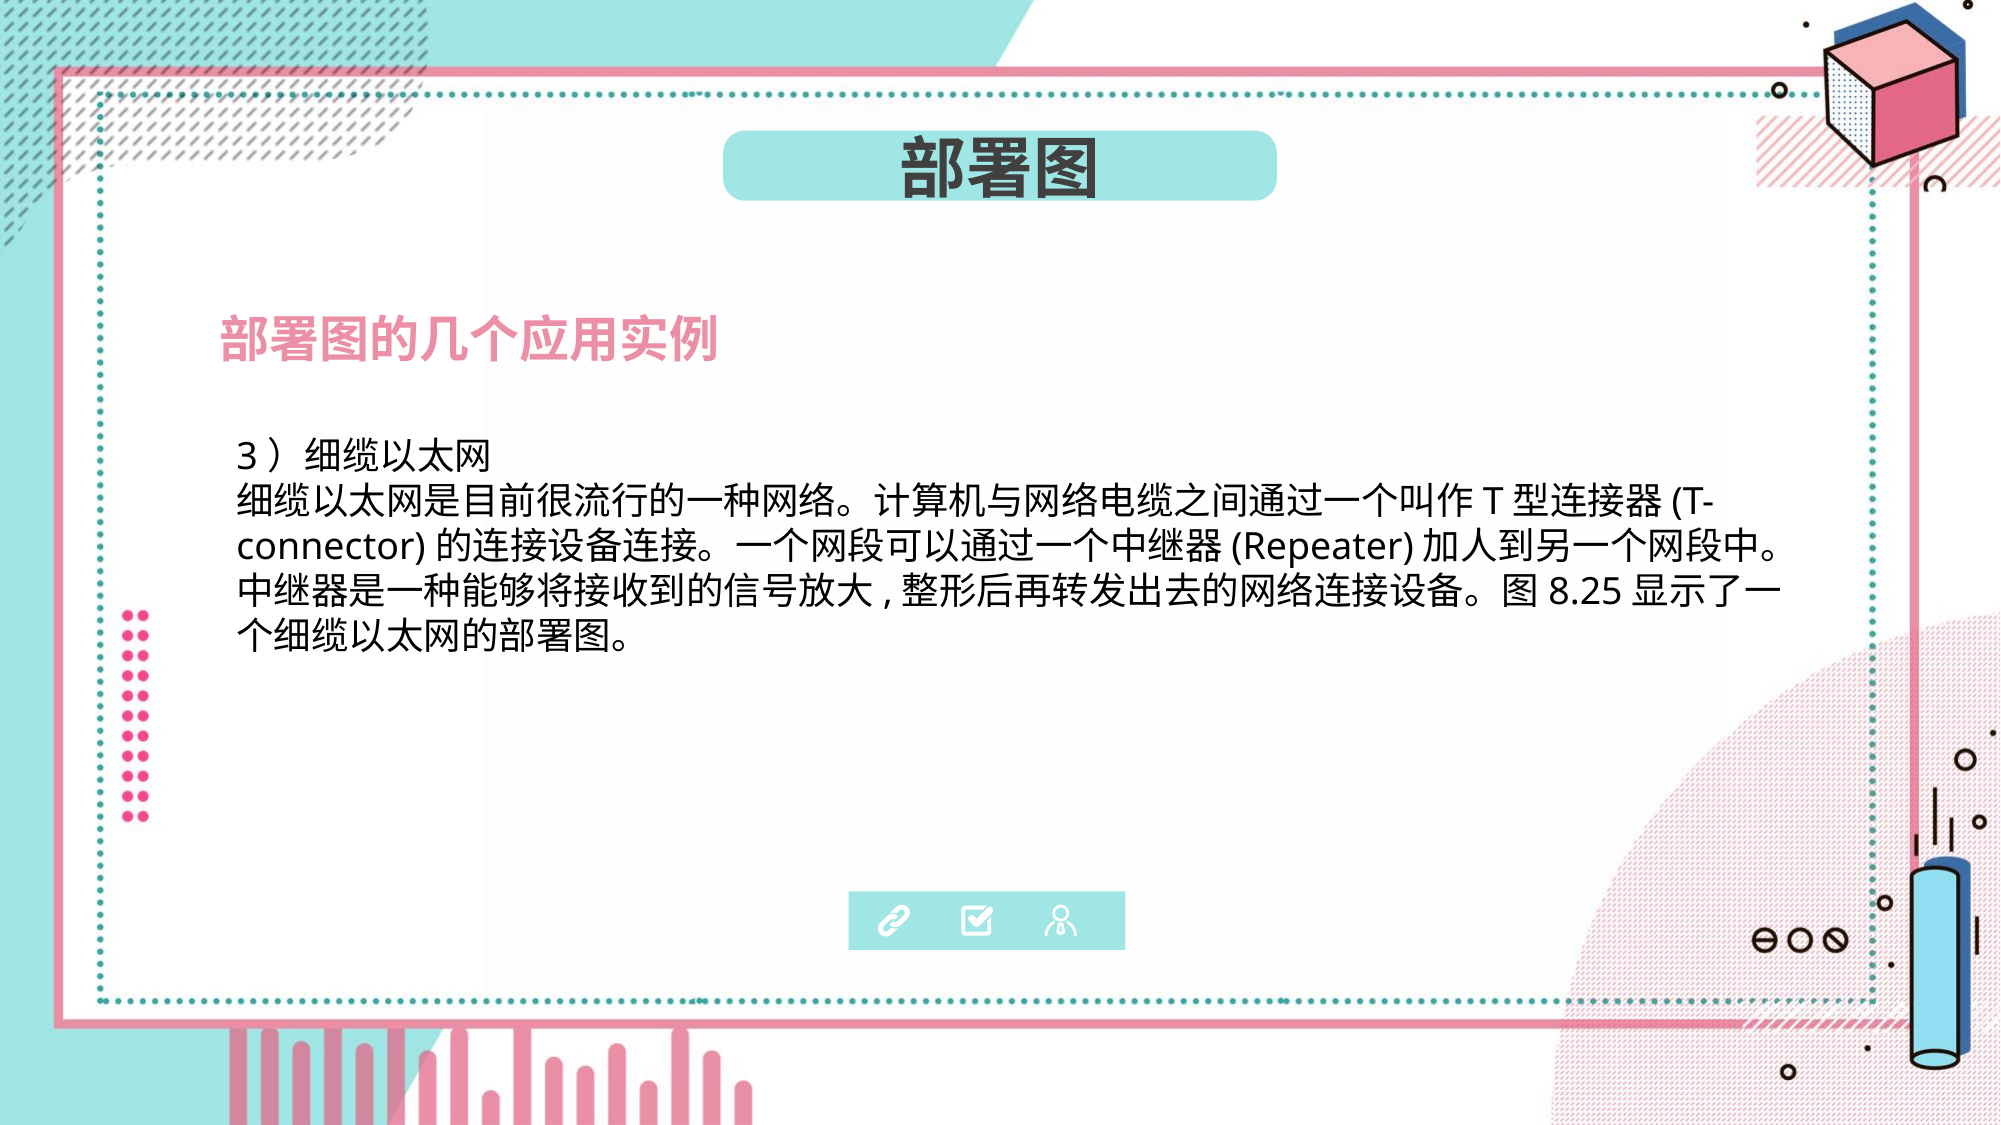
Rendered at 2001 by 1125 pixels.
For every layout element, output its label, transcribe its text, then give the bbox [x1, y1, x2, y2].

picture [0, 0, 2001, 1125]
text_box 部署图 [722, 129, 1278, 202]
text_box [848, 891, 1126, 950]
text_box 3）细缆以太网 细缆以太网是目前很流行的一种网络。计算机与网络电缆之间通过一个叫作T型连接器(T-connector)的连接设备连接。一个网段可以通过一个中继器(Repeater)加人到另一个网段中。中继器是一种能够将接收到的信号放大,整形后再转发出去的网络连接设备。图8.25显示了一个细缆以太网的部署图。 [221, 424, 1800, 665]
text_box 部署图的几个应用实例 [204, 299, 792, 375]
